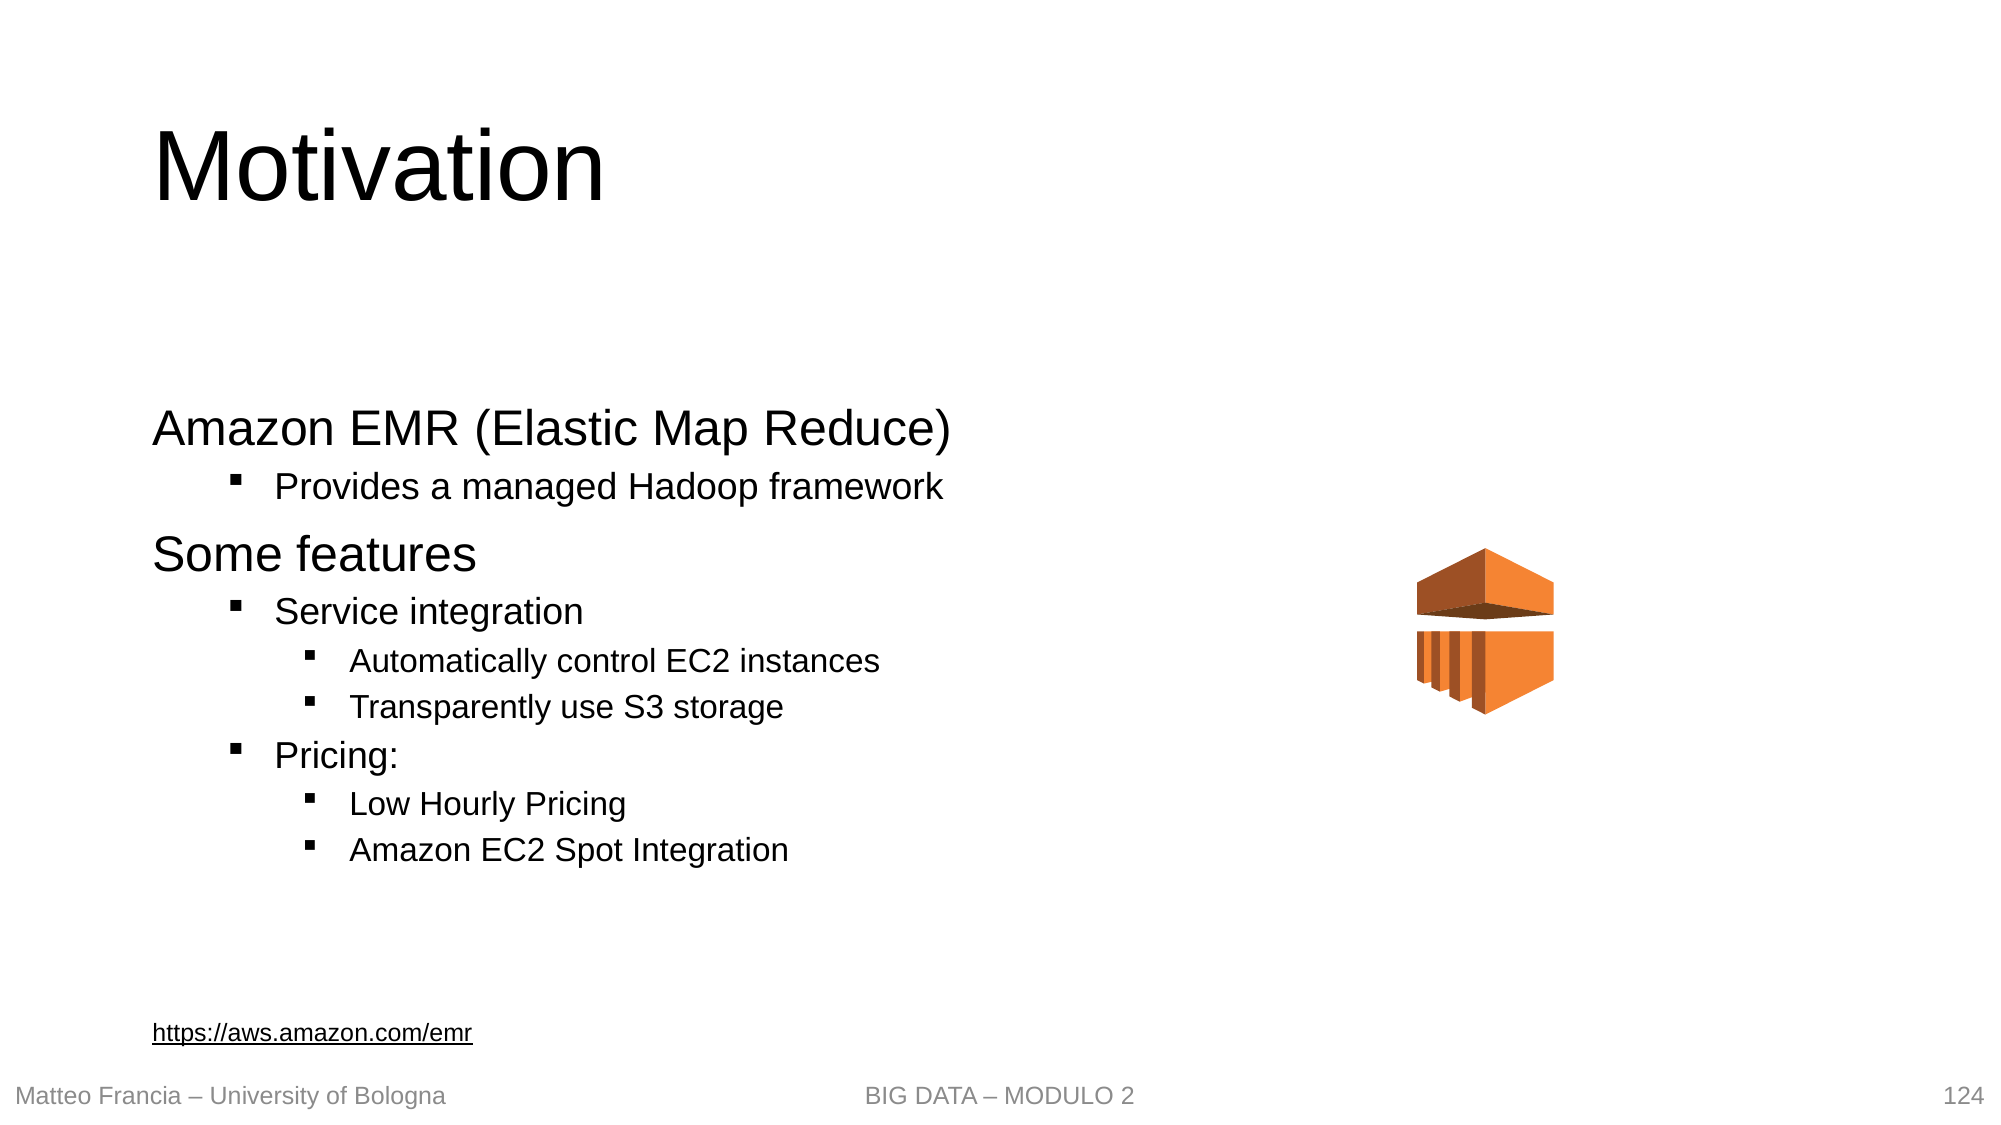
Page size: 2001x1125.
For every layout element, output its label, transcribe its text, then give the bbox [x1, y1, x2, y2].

slide_number 124 [1550, 1065, 2000, 1125]
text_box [1416, 548, 1554, 620]
title Motivation [137, 59, 1863, 278]
footer Matteo Francia – University of Bologna [0, 1065, 466, 1125]
list Amazon EMR (Elastic Map Reduce) Provides a managed Hadoop framework Some features Service integration Automatically control EC2 instances Transparently use S3 storage Pricing: Low Hourly Pricing Amazon EC2 Spot Integration [137, 278, 1863, 993]
list https://aws.amazon.com/emr [137, 1003, 1863, 1064]
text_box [1417, 631, 1554, 715]
